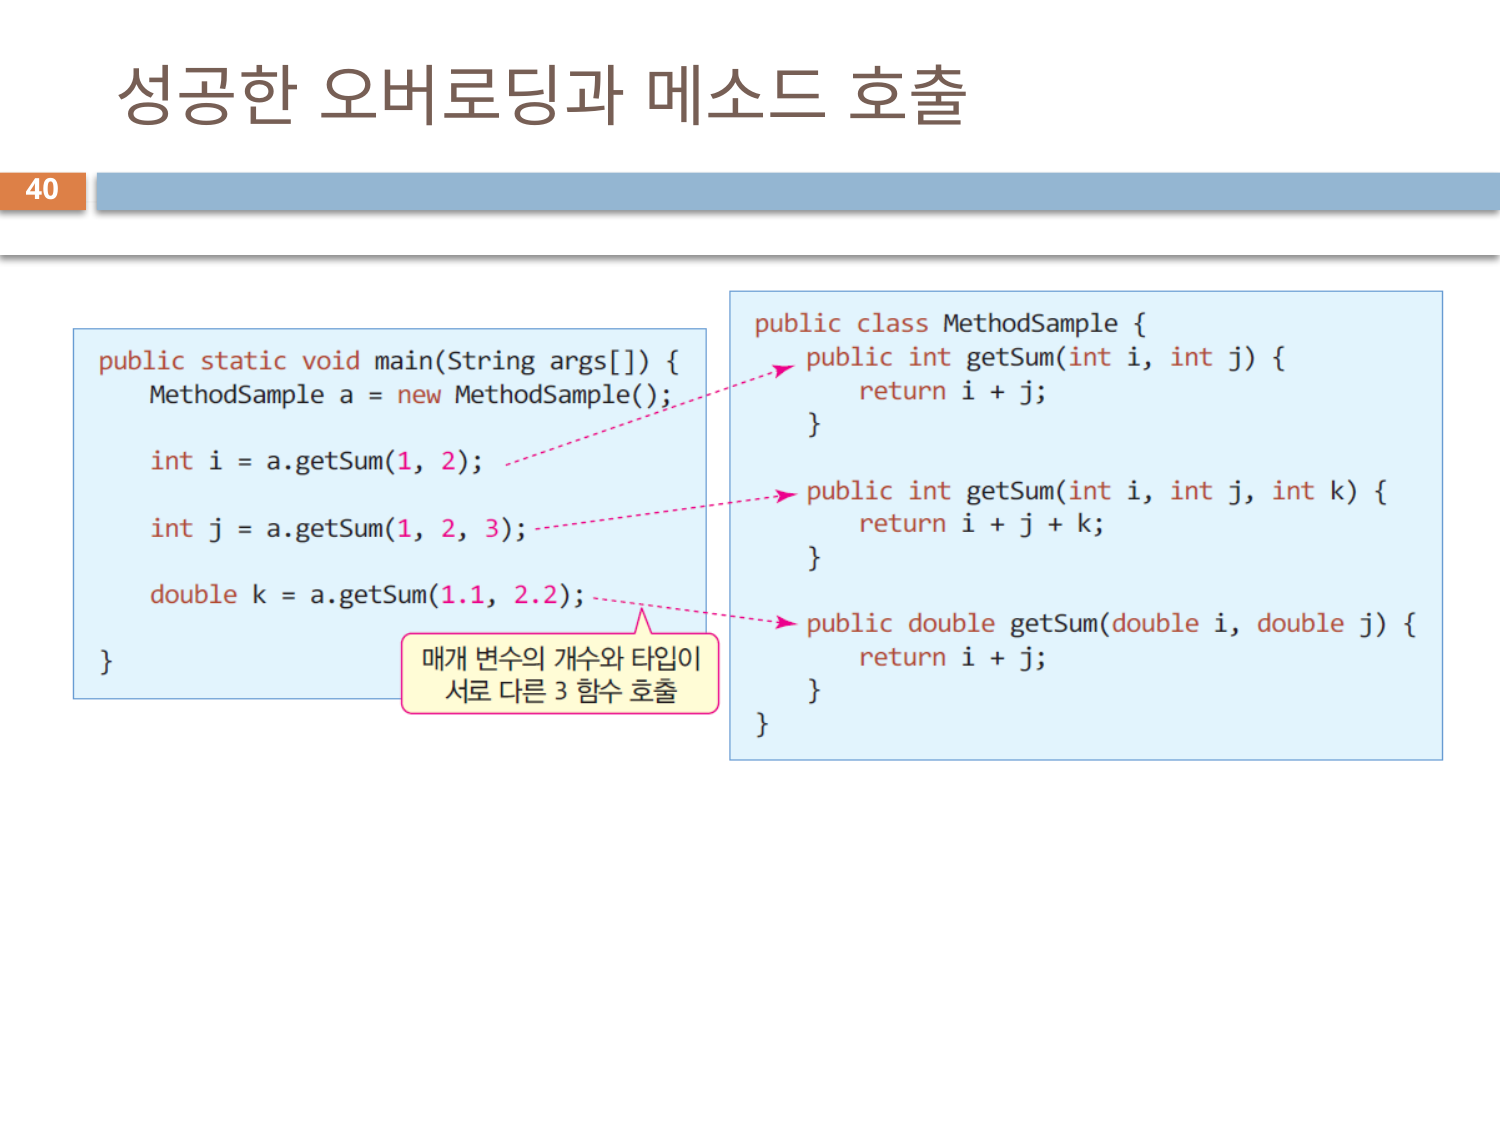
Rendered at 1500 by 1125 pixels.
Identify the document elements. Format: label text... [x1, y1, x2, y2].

slide_number 40 [0, 170, 87, 211]
picture [52, 266, 1457, 767]
title 성공한 오버로딩과 메소드 호출 [100, 37, 1438, 149]
